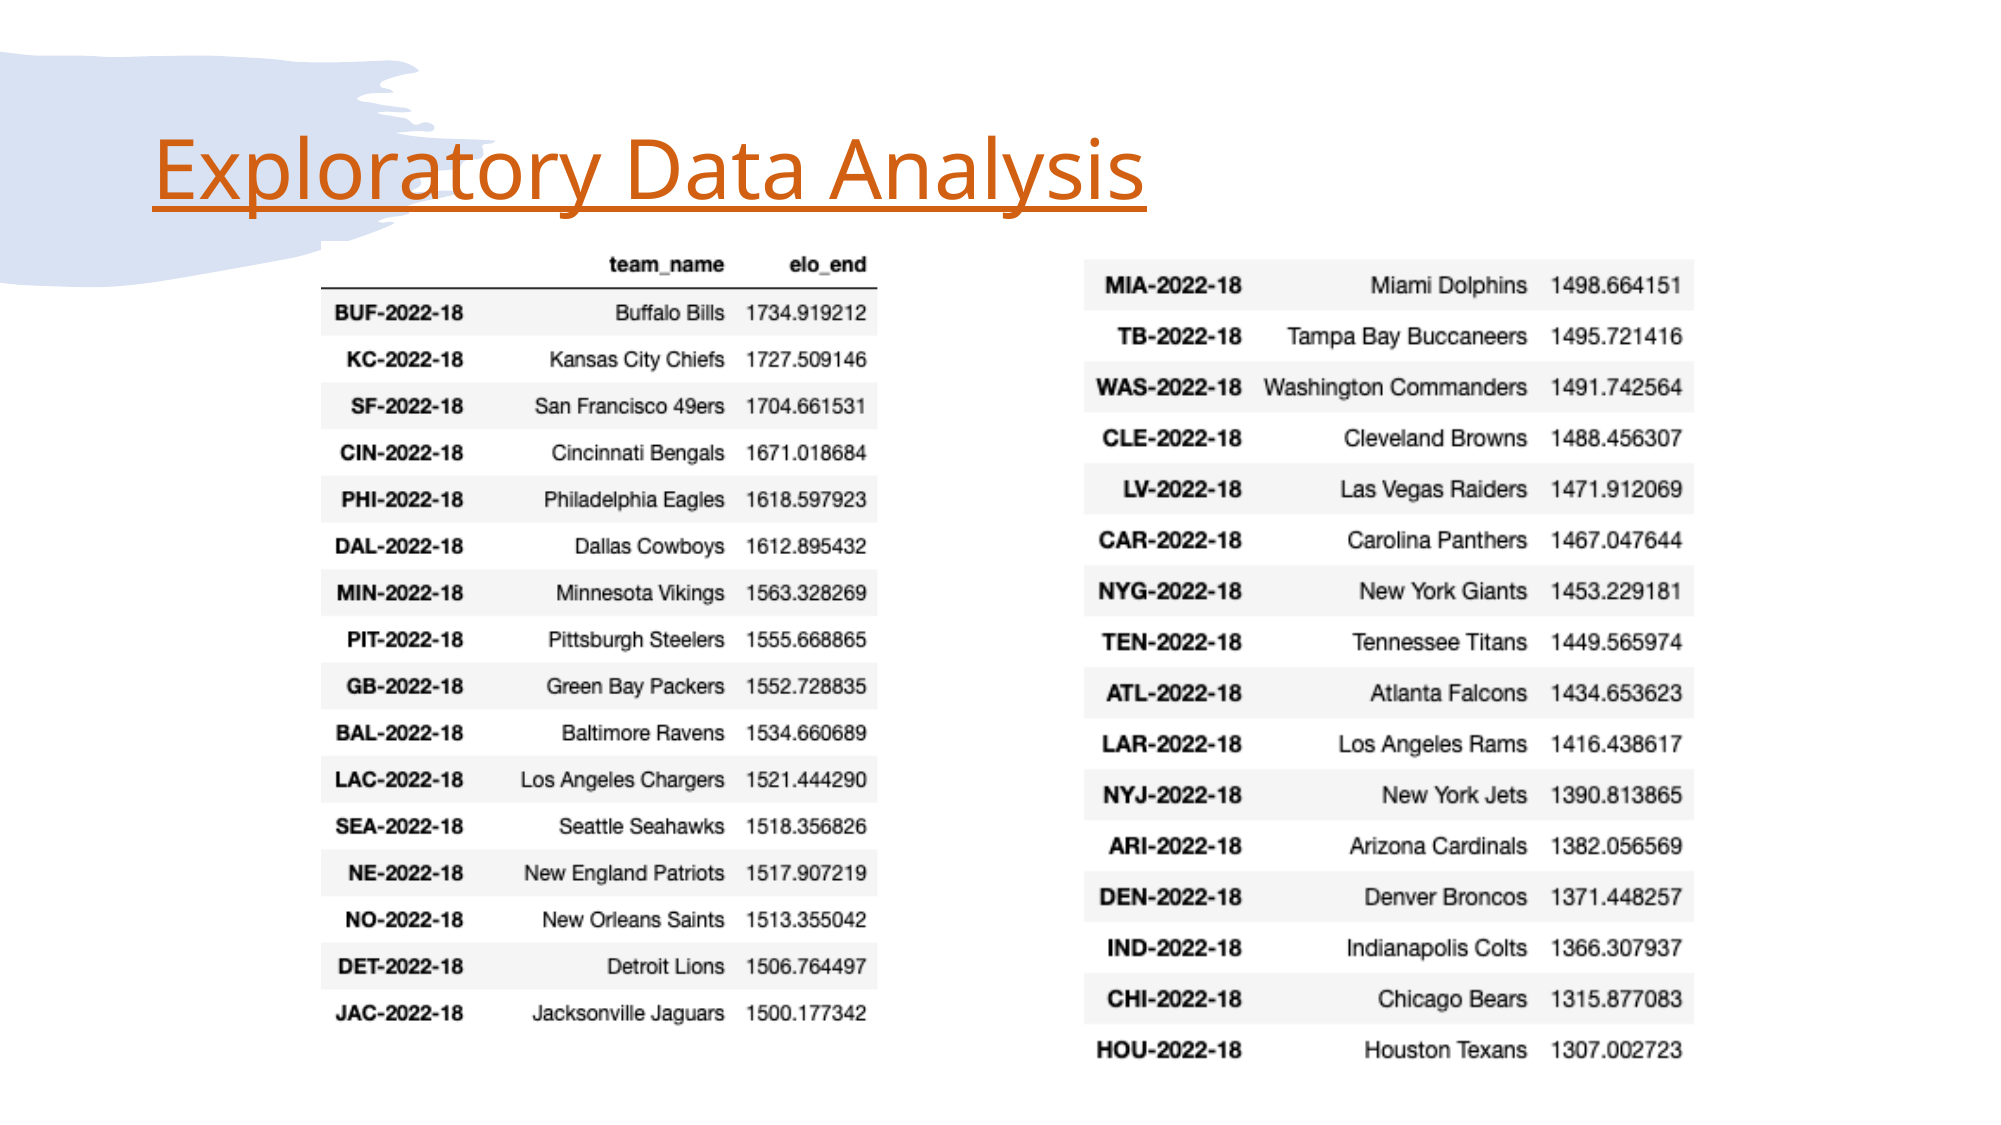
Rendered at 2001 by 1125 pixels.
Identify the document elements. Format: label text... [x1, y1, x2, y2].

picture [1077, 256, 1721, 1066]
picture [321, 241, 895, 1033]
title Exploratory Data Analysis [137, 59, 1863, 278]
